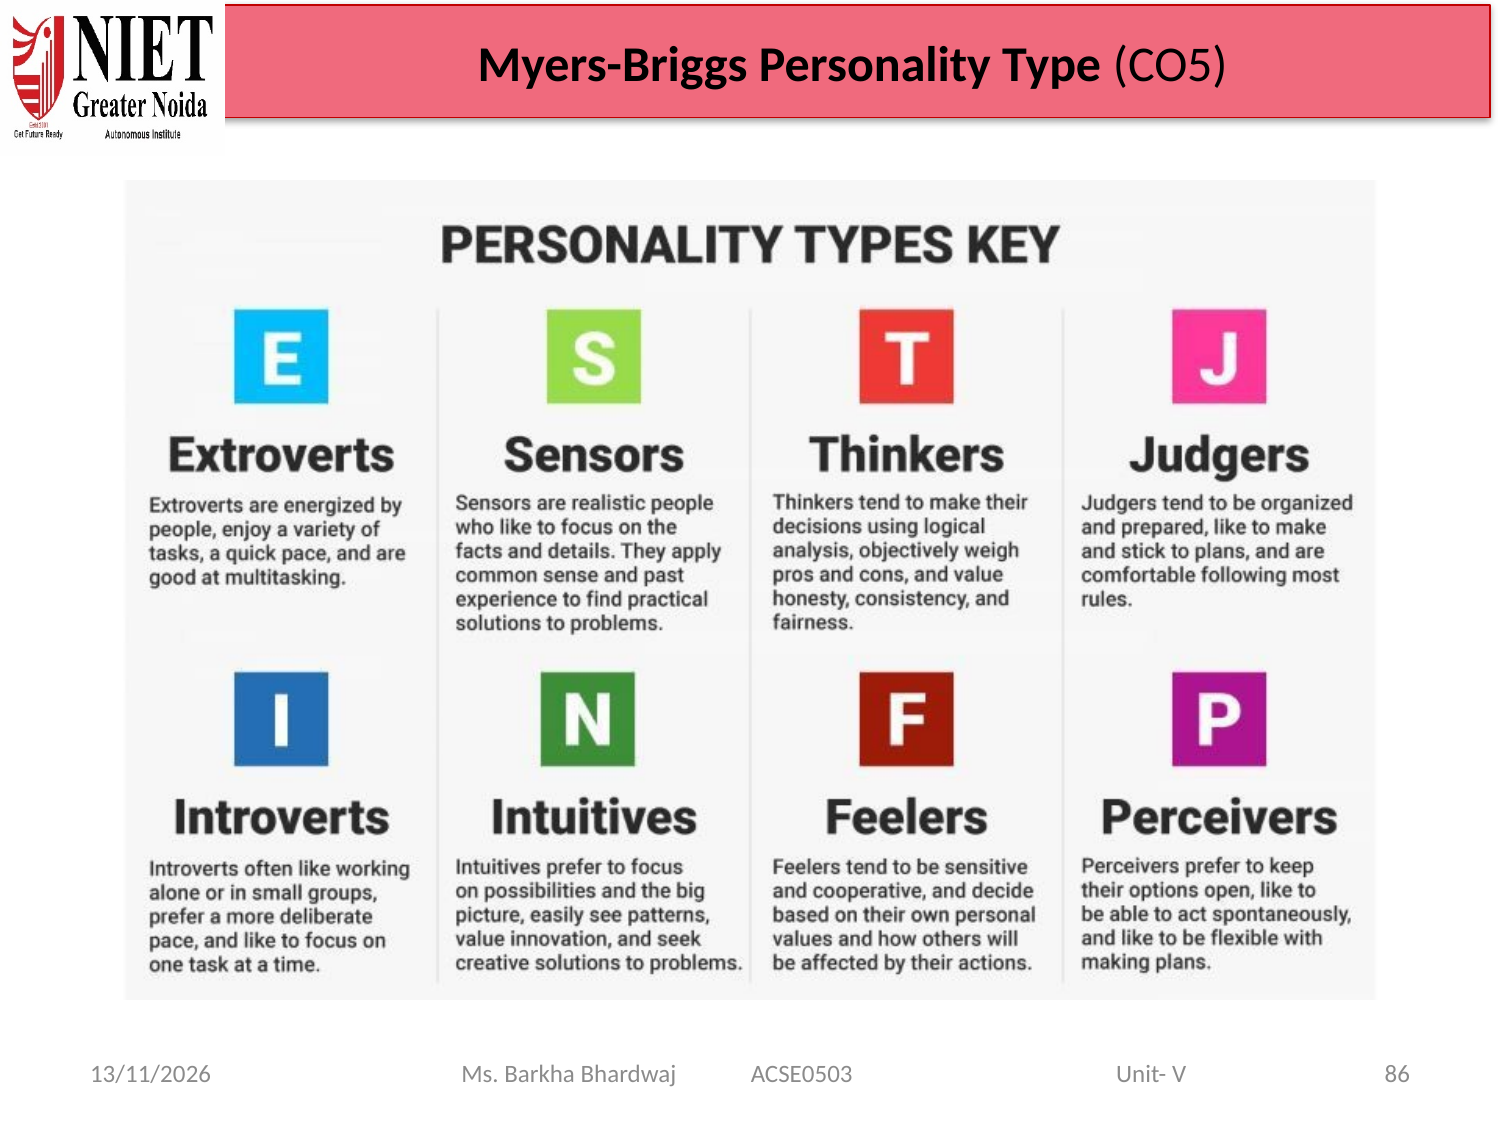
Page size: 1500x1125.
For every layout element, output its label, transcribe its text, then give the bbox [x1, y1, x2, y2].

slide_number 86 [1337, 1042, 1425, 1103]
picture [119, 180, 1390, 1001]
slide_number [75, 1042, 250, 1103]
footer Ms. Barkha Bhardwaj ACSE0503 Unit- V [412, 1042, 1238, 1103]
picture [0, 0, 226, 156]
text_box Myers-Briggs Personality Type (CO5) [228, 4, 1491, 118]
